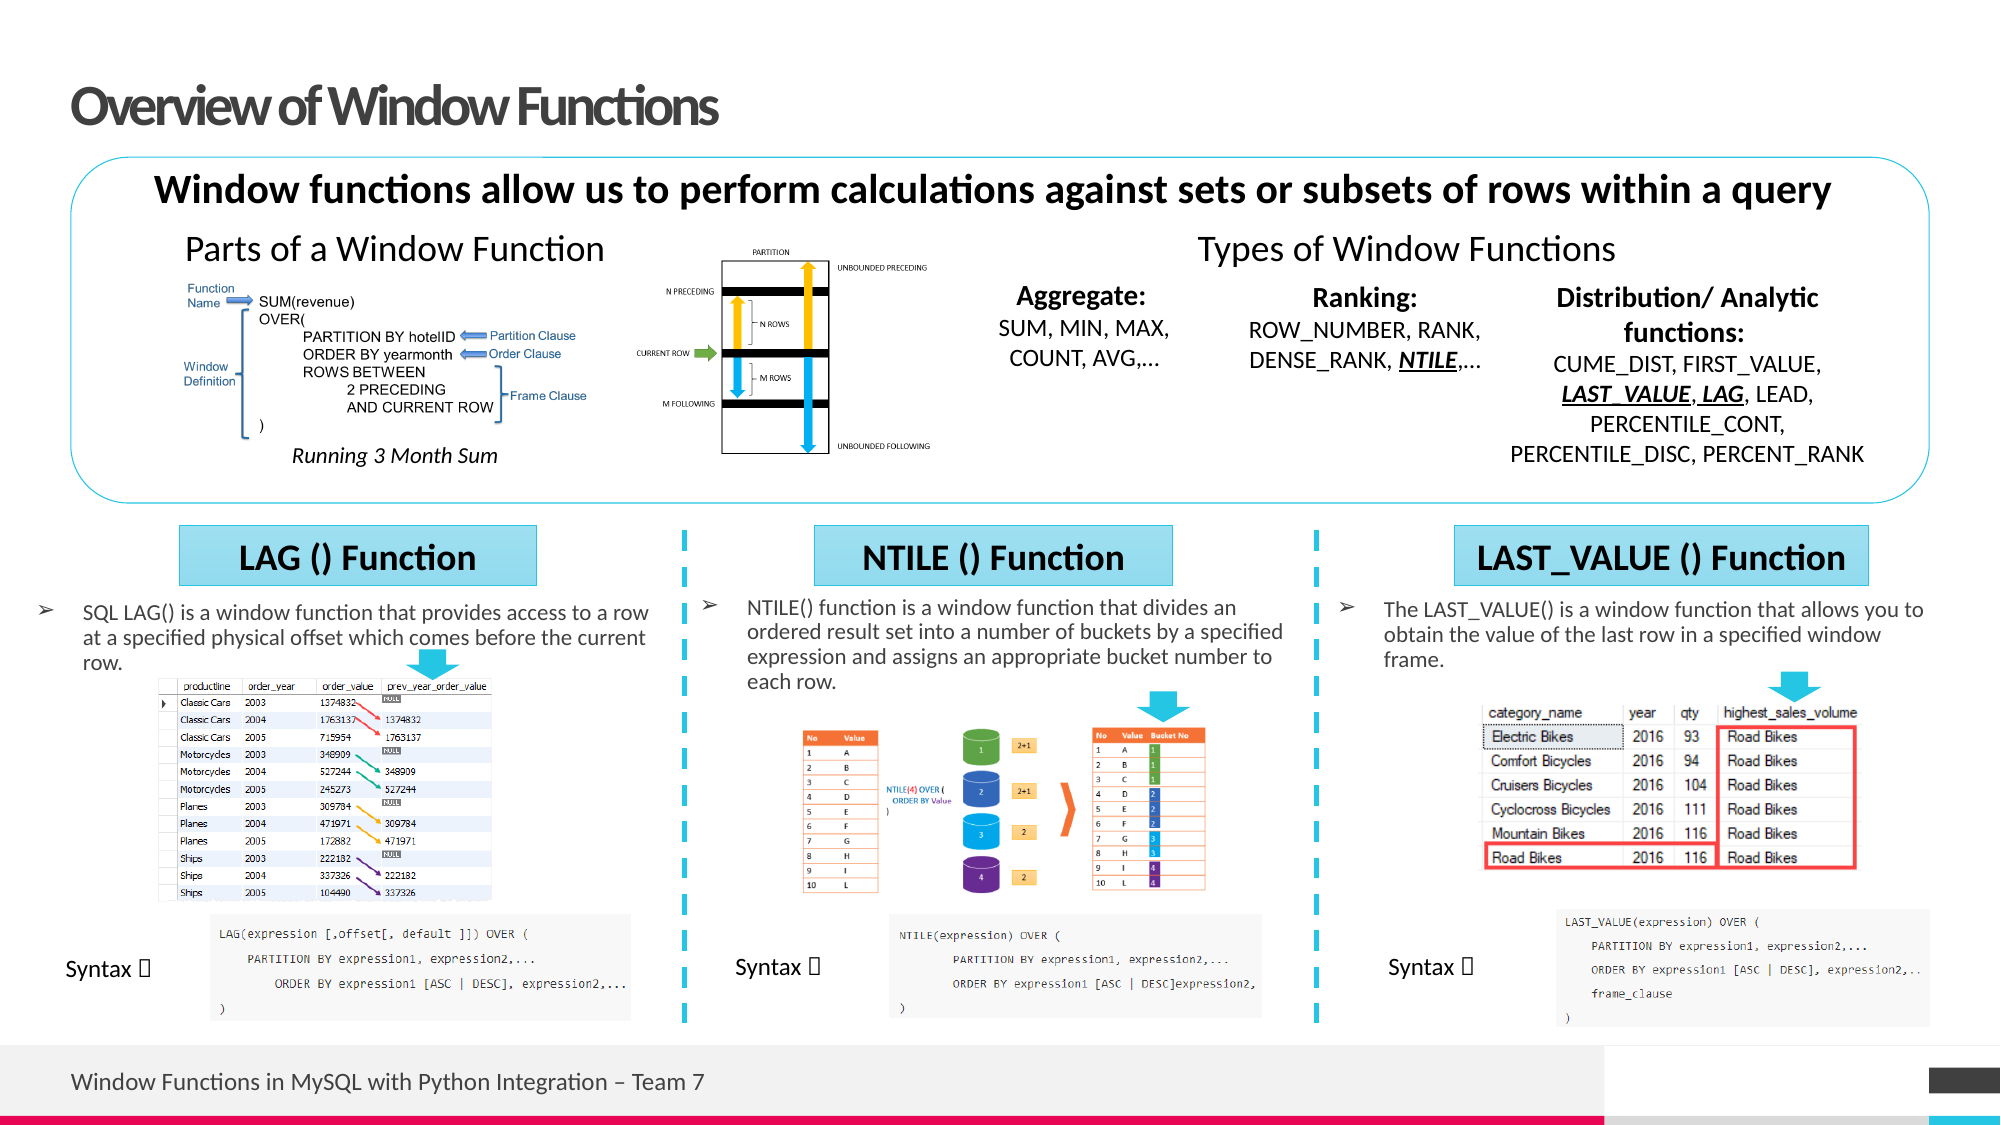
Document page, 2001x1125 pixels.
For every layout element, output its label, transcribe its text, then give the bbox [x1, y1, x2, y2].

text_box Types of Window Functions [1125, 216, 1690, 277]
text_box Syntax  [1380, 942, 1512, 988]
slide_number [1928, 1067, 2000, 1094]
text_box NTILE() function is a window function that divides an ordered result set into a number of buckets by a specified expression and assigns an appropriate bucket number to each row. [700, 595, 1301, 695]
text_box Syntax  [58, 944, 189, 990]
text_box Parts of a Window Function [153, 216, 638, 277]
text_box [405, 649, 460, 677]
text_box Running 3 Month Sum [270, 445, 520, 476]
title Overview of Window Functions [70, 70, 1930, 143]
picture [210, 913, 631, 1022]
picture [629, 240, 945, 467]
picture [176, 277, 594, 445]
picture [888, 913, 1263, 1018]
picture [158, 677, 492, 903]
text_box Aggregate: SUM, MIN, MAX, COUNT, AVG,… [959, 268, 1210, 379]
text_box Syntax  [727, 942, 859, 988]
text_box LAG () Function [179, 525, 537, 586]
text_box LAST_VALUE () Function [1454, 525, 1869, 586]
text_box Window Functions in MySQL with Python Integration – Team 7 [70, 1065, 1000, 1096]
picture [1556, 909, 1930, 1028]
text_box [70, 177, 1930, 504]
text_box Ranking: ROW_NUMBER, RANK, DENSE_RANK, NTILE,… [1224, 271, 1492, 382]
text_box The LAST_VALUE() is a window function that allows you to obtain the value of the last row in a specified window frame. [1337, 598, 1938, 673]
picture [1478, 704, 1862, 877]
text_box [1136, 691, 1191, 712]
picture [791, 712, 1208, 896]
text_box Window functions allow us to perform calculations against sets or subsets of rows within a query [71, 154, 1915, 220]
text_box NTILE () Function [814, 525, 1173, 586]
text_box Distribution/ Analytic functions: CUME_DIST, FIRST_VALUE, LAST_VALUE, LAG, LEAD, PERCENTILE_CONT, PERCENTILE_DISC, PERCENT_RANK [1492, 270, 1884, 476]
text_box [1767, 671, 1822, 703]
list SQL LAG() is a window function that provides access to a row at a specified physical offset which comes before the current row. [35, 600, 671, 681]
